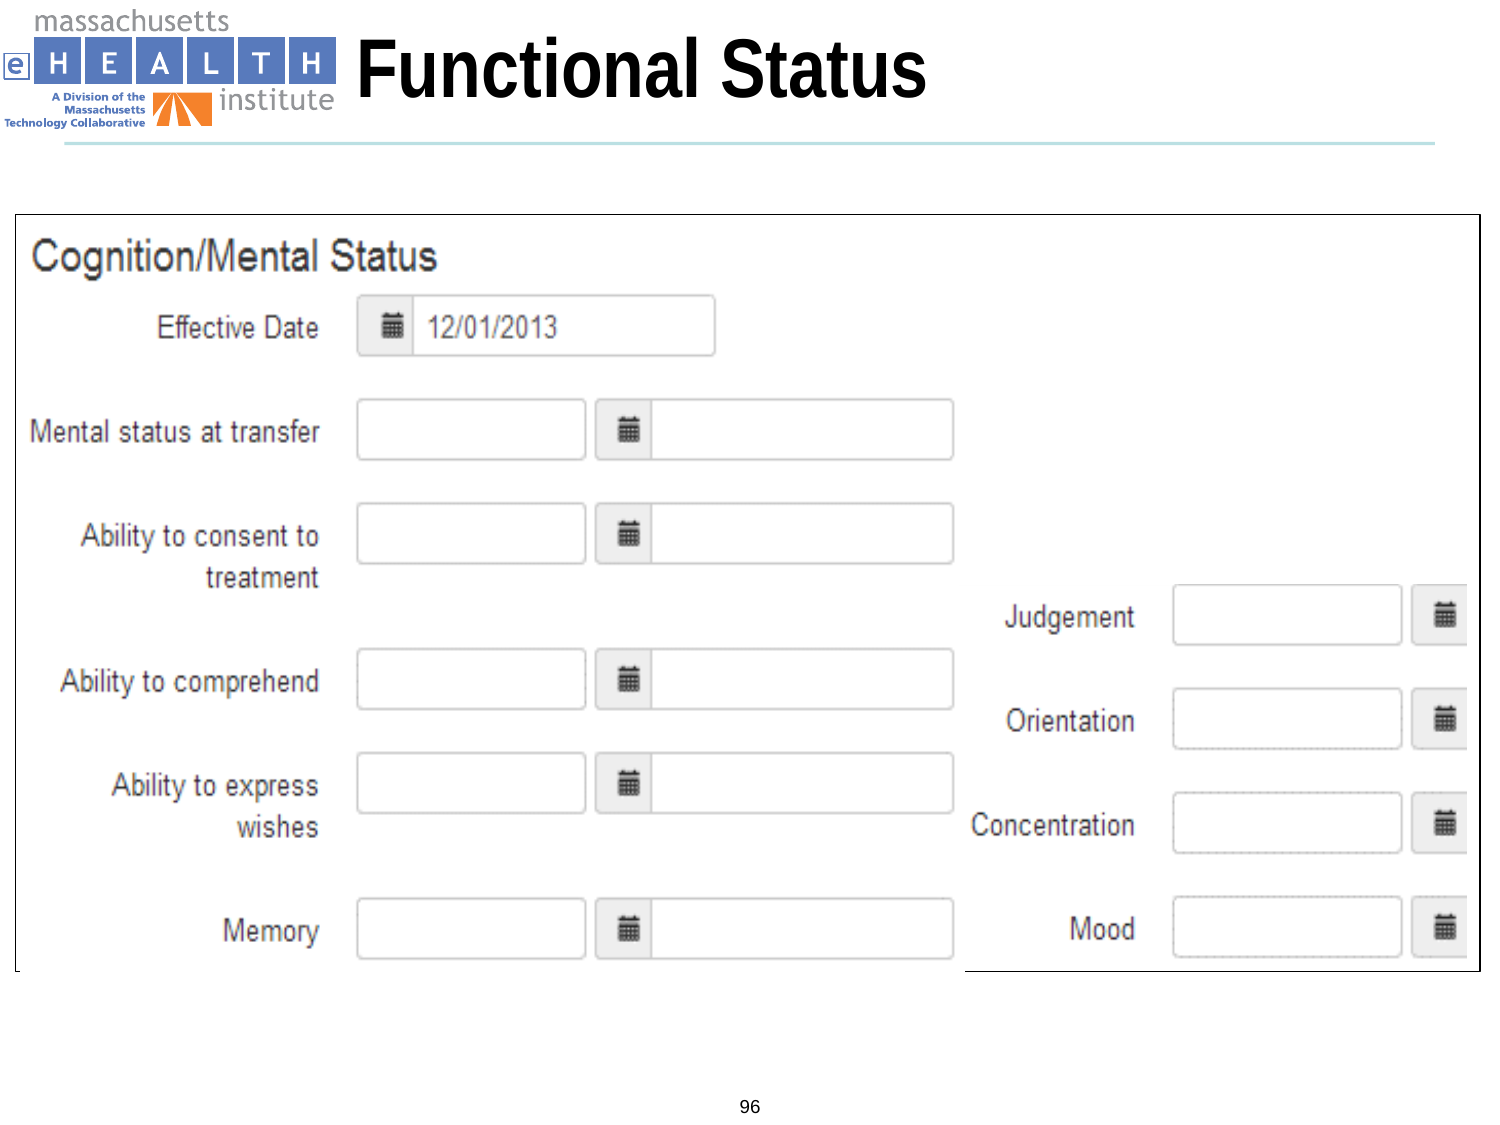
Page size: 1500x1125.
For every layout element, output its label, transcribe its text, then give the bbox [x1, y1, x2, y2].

title Functional Status [341, 2, 1500, 128]
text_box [15, 214, 1481, 972]
slide_number 96 [712, 1087, 788, 1113]
